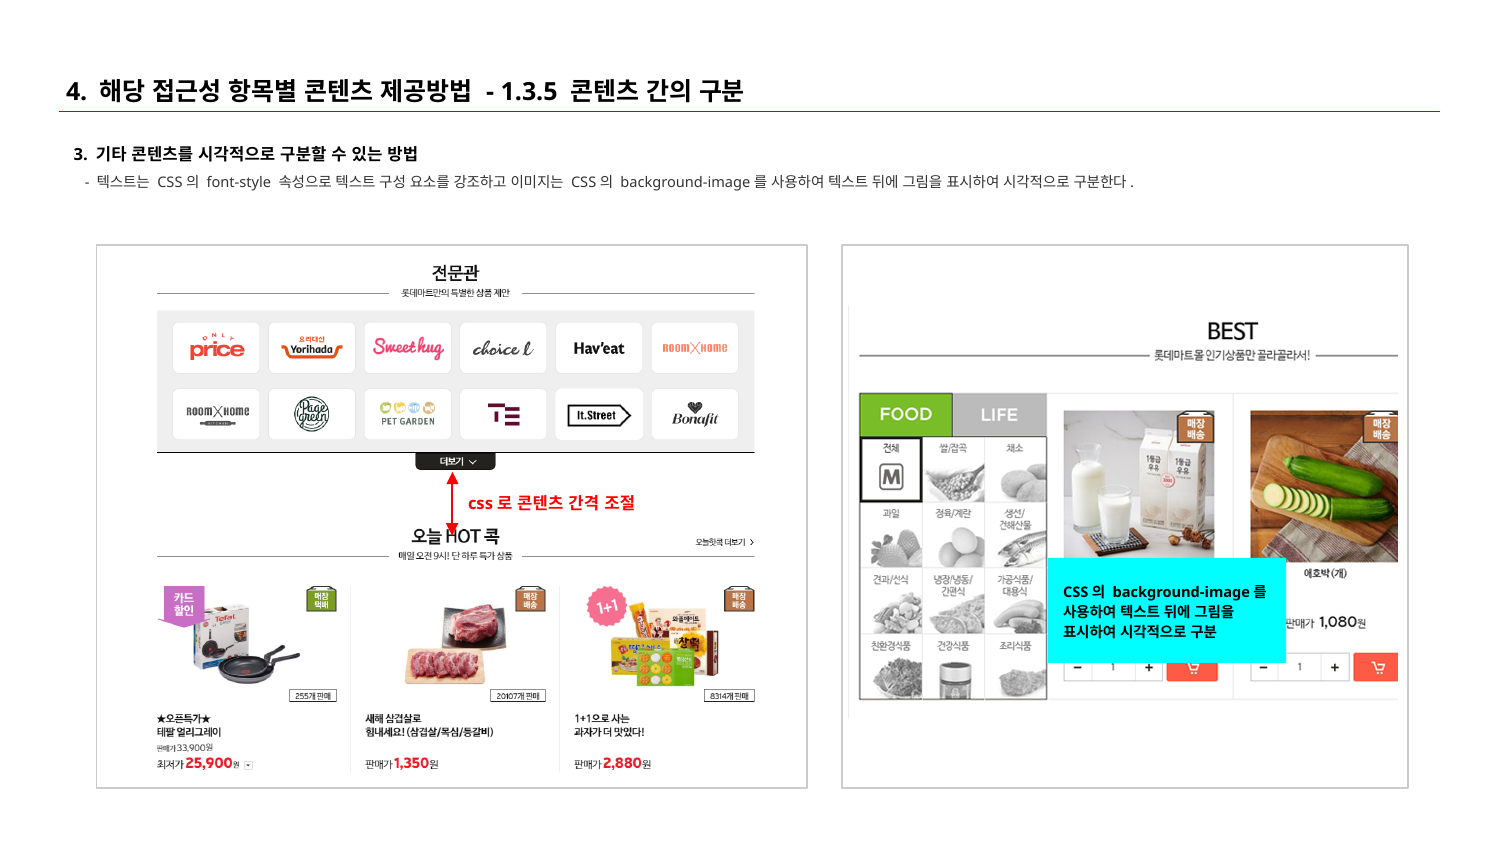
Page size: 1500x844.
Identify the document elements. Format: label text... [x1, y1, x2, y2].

text_box [841, 245, 1409, 788]
text_box 3. 기타 콘텐츠를 시각적으로 구분할 수 있는 방법 - 텍스트는 CSS의 font-style 속성으로 텍스트 구성 요소를 강조하고 이미지는 CSS의 background-image를 사용하여 텍스트 뒤에 그림을 표시하여 시각적으로 구분한다. [58, 119, 1441, 225]
picture [847, 304, 1399, 719]
text_box [96, 245, 807, 788]
title 4. 해당 접근성 항목별 콘텐츠 제공방법 - 1.3.5 콘텐츠 간의 구분 [51, 60, 1449, 116]
picture [153, 255, 761, 779]
